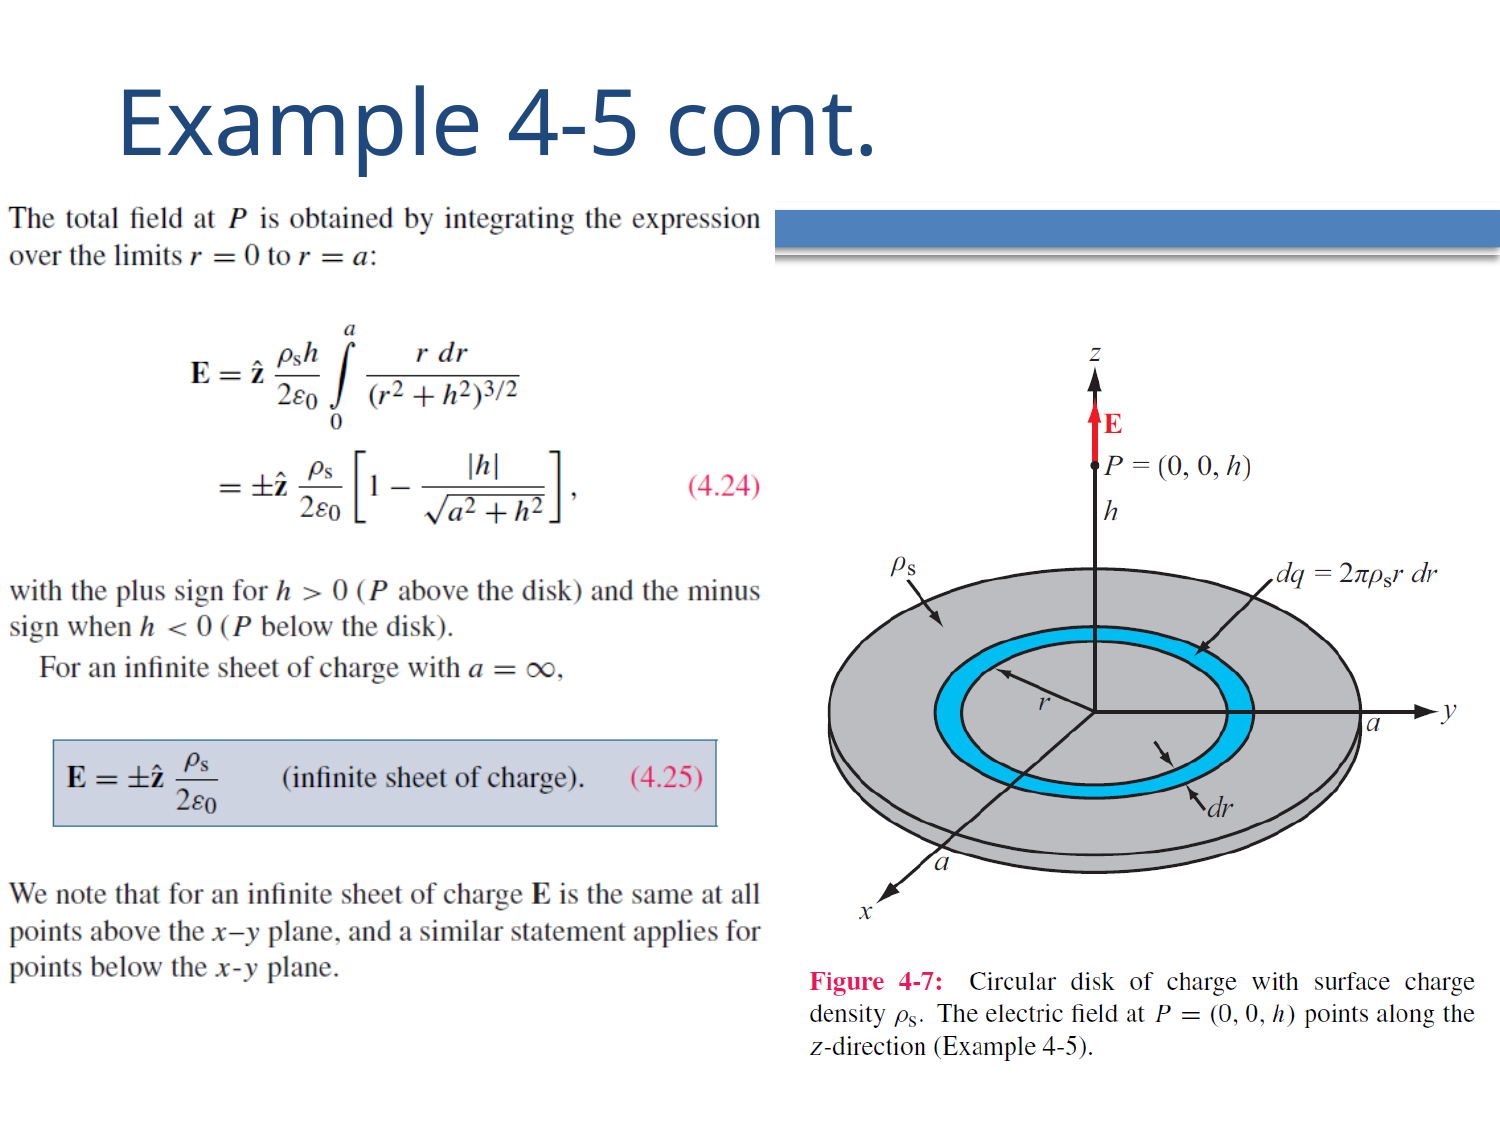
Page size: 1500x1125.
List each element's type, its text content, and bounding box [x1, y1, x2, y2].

title Example 4-5 cont. [100, 37, 1438, 200]
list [0, 199, 776, 990]
picture [800, 337, 1488, 1066]
